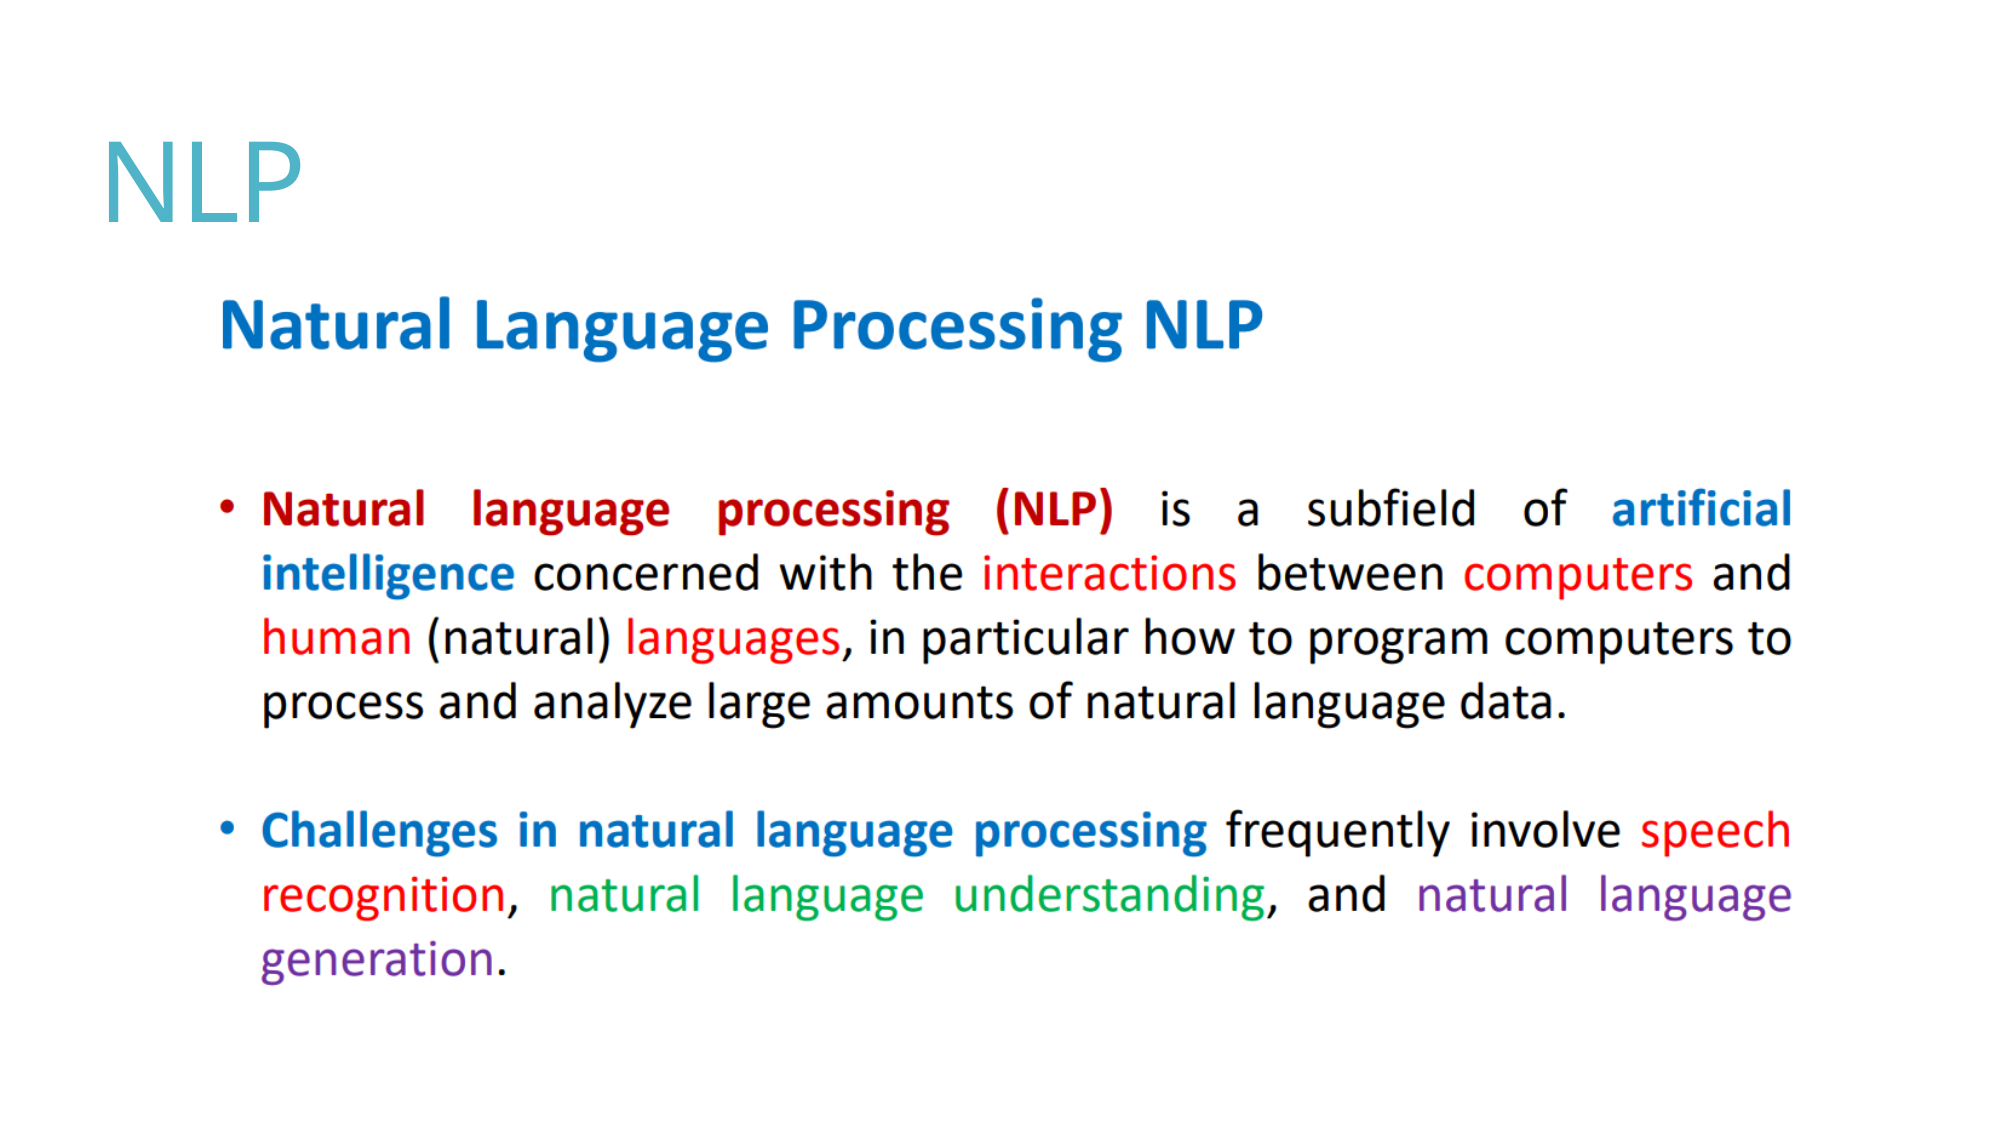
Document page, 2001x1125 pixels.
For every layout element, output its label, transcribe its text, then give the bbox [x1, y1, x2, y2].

picture [177, 266, 1892, 1065]
title NLP [83, 52, 1851, 325]
